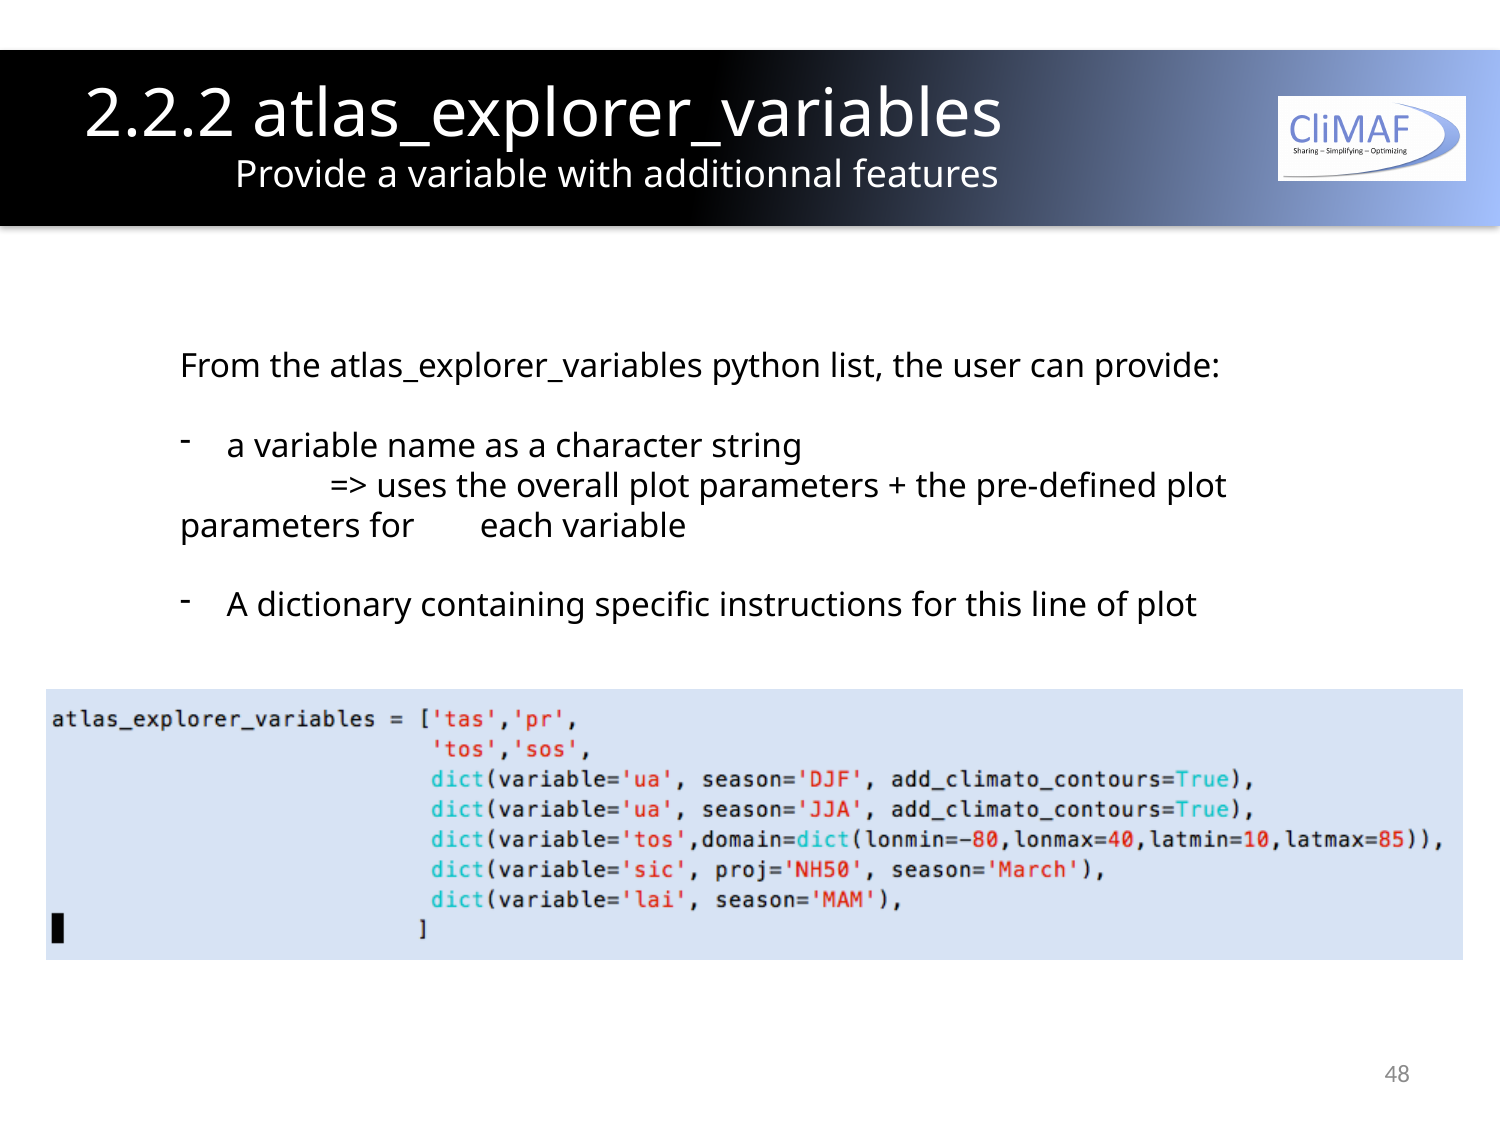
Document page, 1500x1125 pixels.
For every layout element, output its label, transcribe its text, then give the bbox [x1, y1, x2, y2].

text_box [0, 49, 1500, 227]
picture [45, 689, 1463, 961]
text_box From the atlas_explorer_variables python list, the user can provide: a variable name as a character string => uses the overall plot parameters + the pre-defined plot parameters for each variable A dictionary containing specific instructions for this line of plot [165, 296, 1379, 631]
picture [1278, 96, 1467, 182]
text_box 2.2.2 atlas_explorer_variables Provide a variable with additionnal features [70, 62, 1262, 203]
slide_number 48 [1074, 1042, 1425, 1103]
